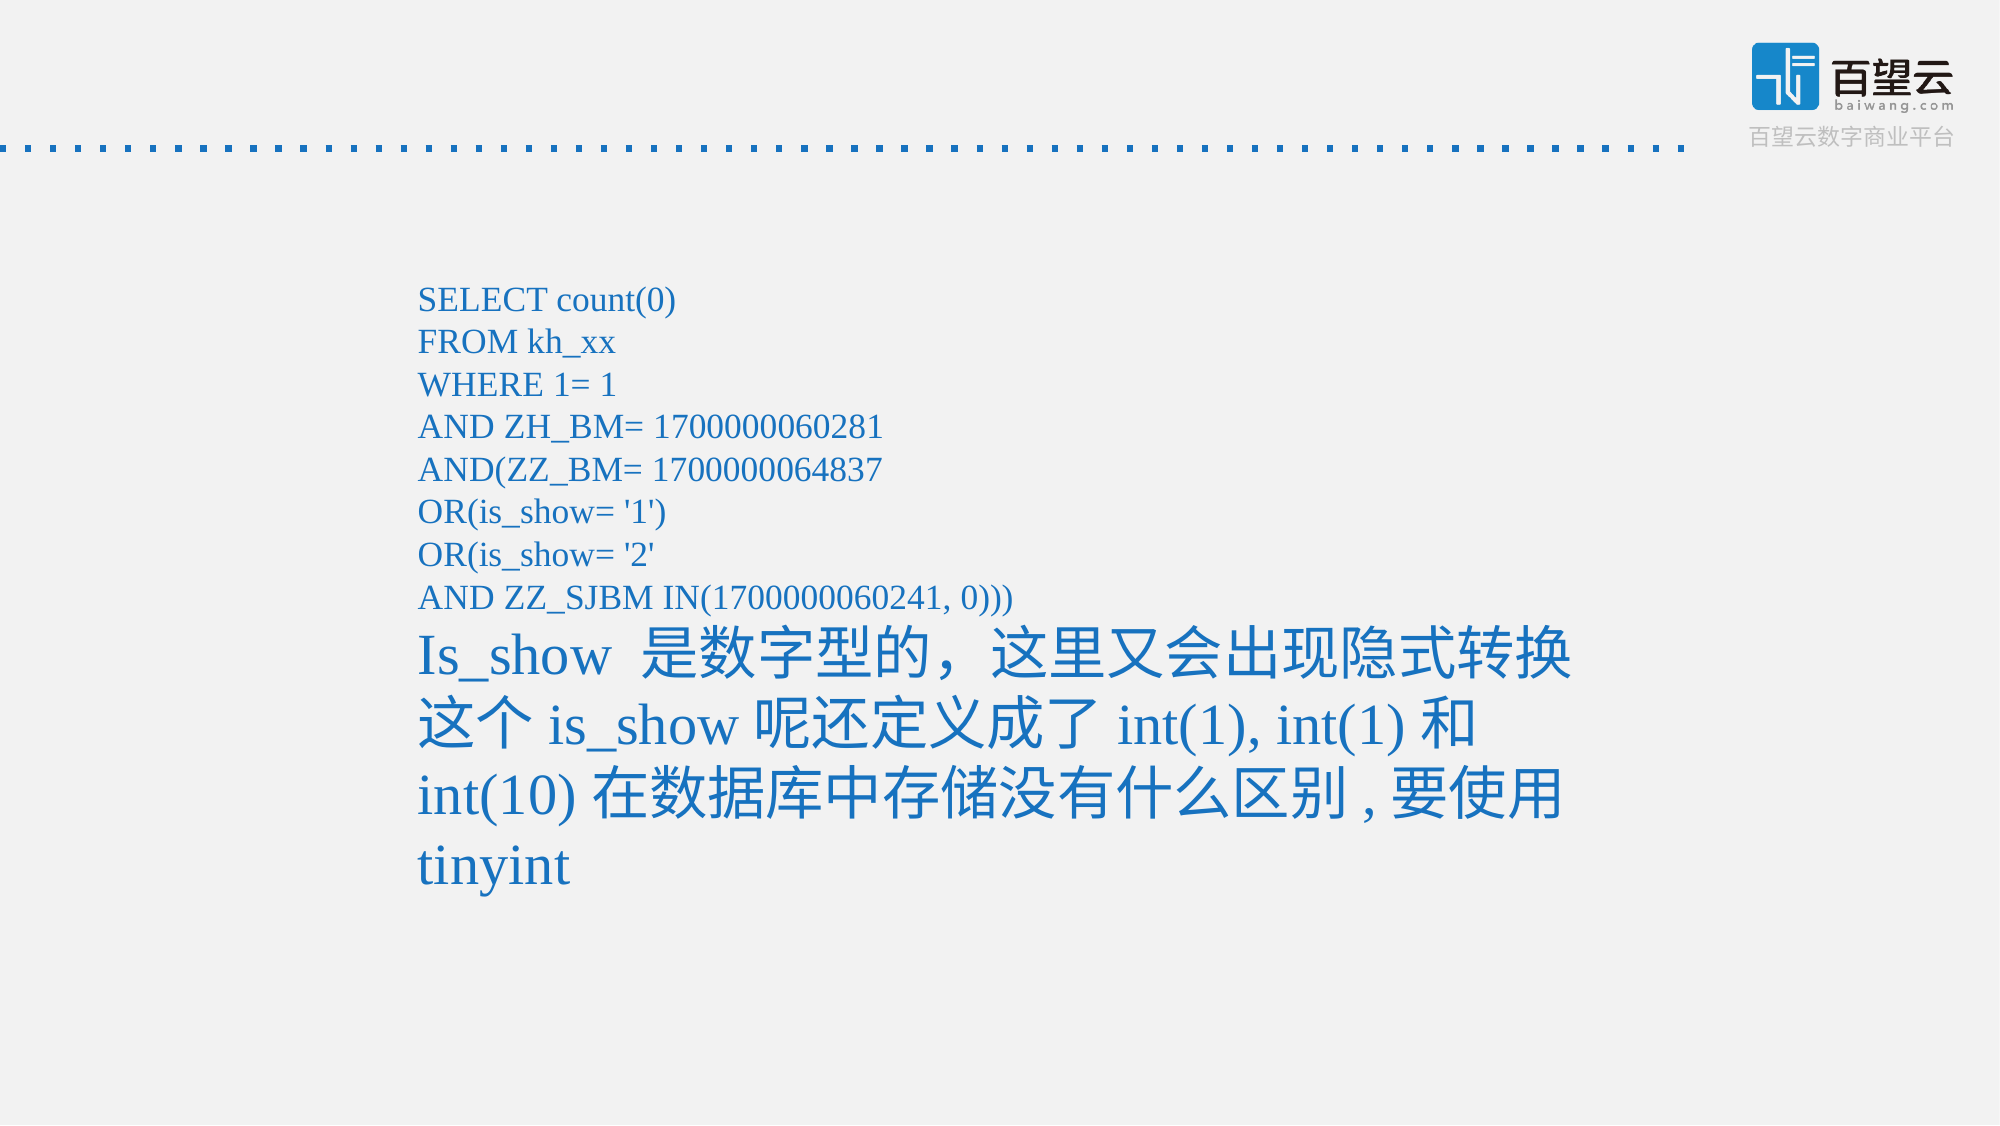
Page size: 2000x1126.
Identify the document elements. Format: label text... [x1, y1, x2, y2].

picture [1746, 41, 1958, 114]
text_box SELECT count(0) FROM kh_xx WHERE 1= 1 AND ZH_BM= 1700000060281 AND(ZZ_BM= 1700000064837 OR(is_show= '1') OR(is_show= '2' AND ZZ_SJBM IN(1700000060241, 0))) Is_show 是数字型的，这里又会出现隐式转换 这个is_show呢还定义成了int(1), int(1)和int(10)在数据库中存储没有什么区别,要使用tinyint [399, 267, 1650, 905]
